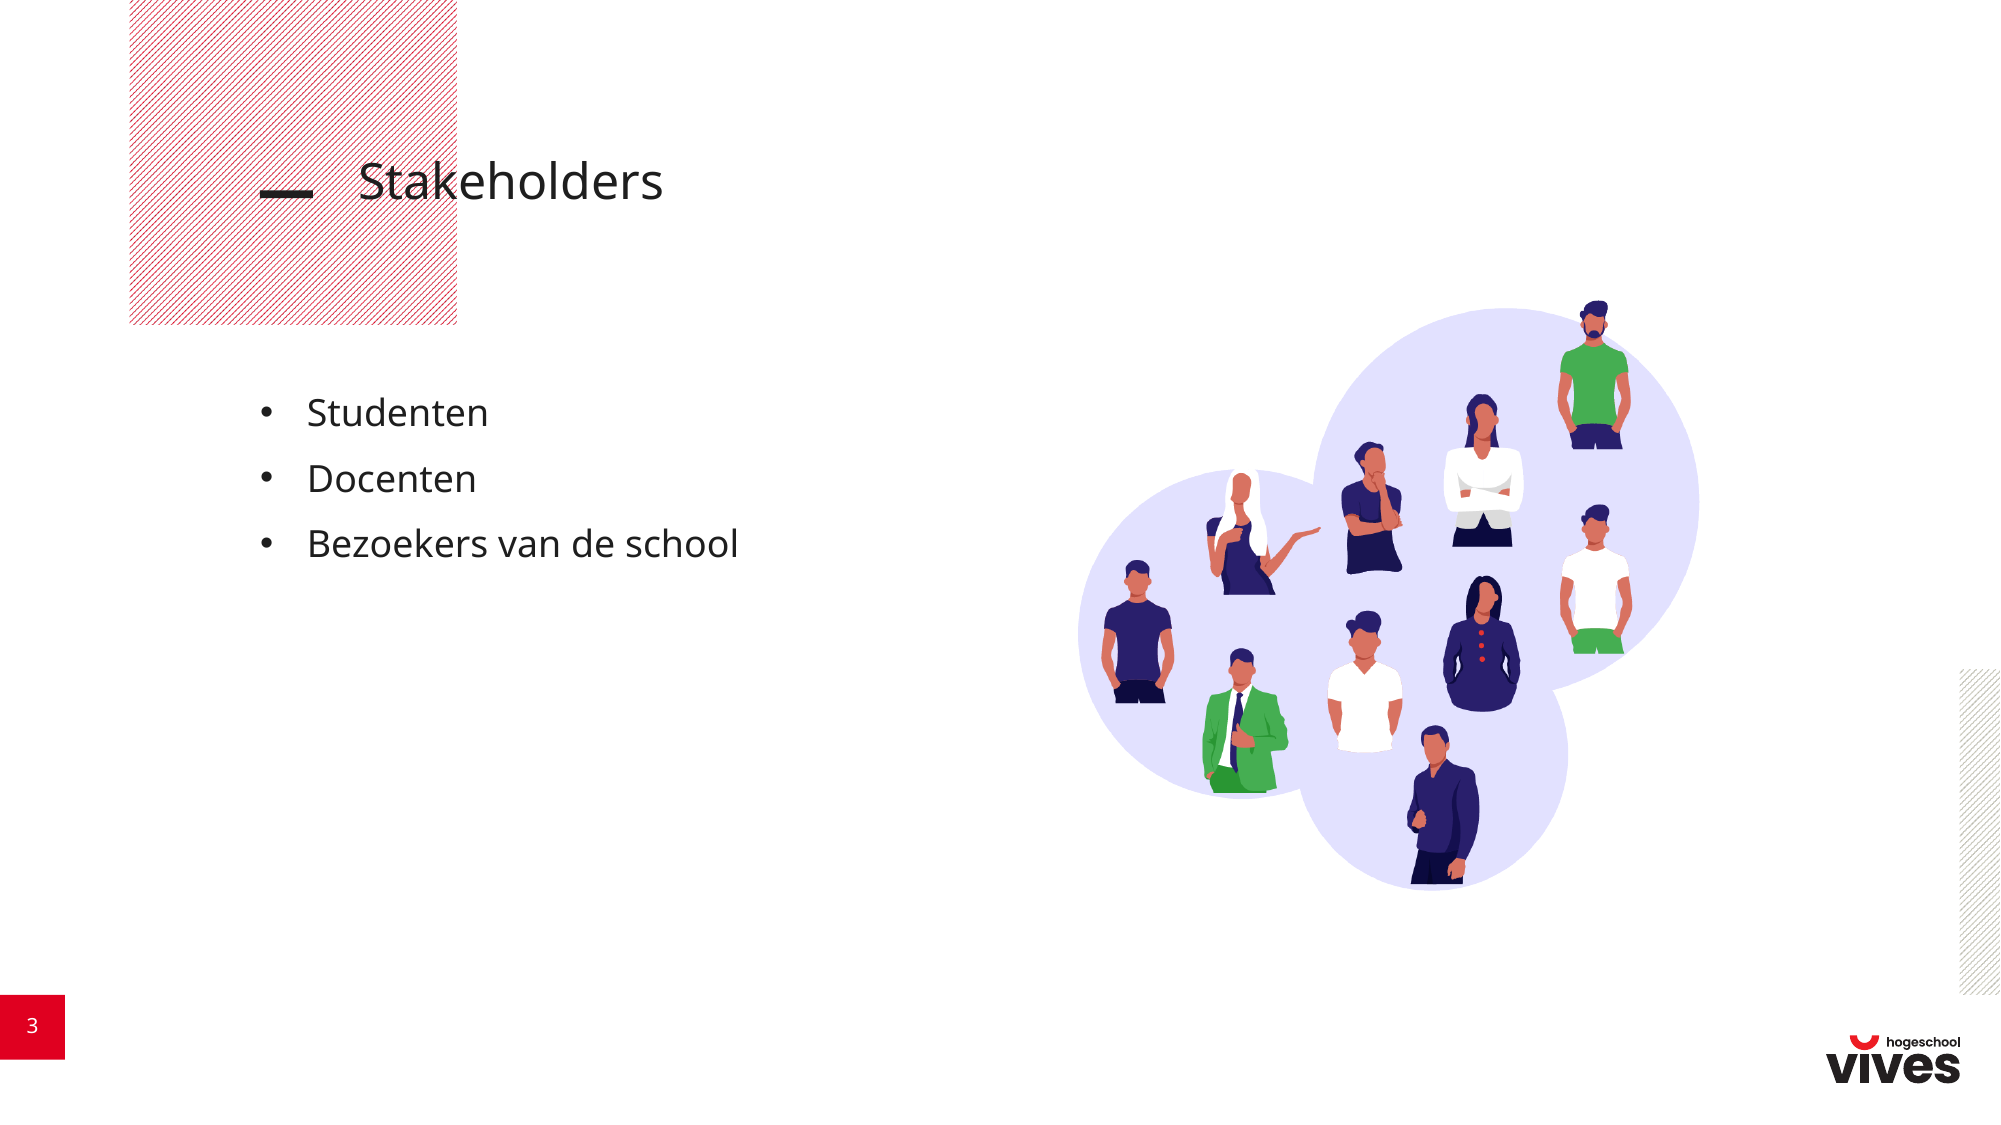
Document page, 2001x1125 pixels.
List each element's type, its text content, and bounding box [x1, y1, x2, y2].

title Stakeholders [358, 138, 1863, 218]
list Studenten Docenten Bezoekers van de school [259, 388, 1863, 995]
picture [962, 247, 1833, 944]
picture [1959, 669, 2000, 995]
picture [129, 0, 457, 325]
